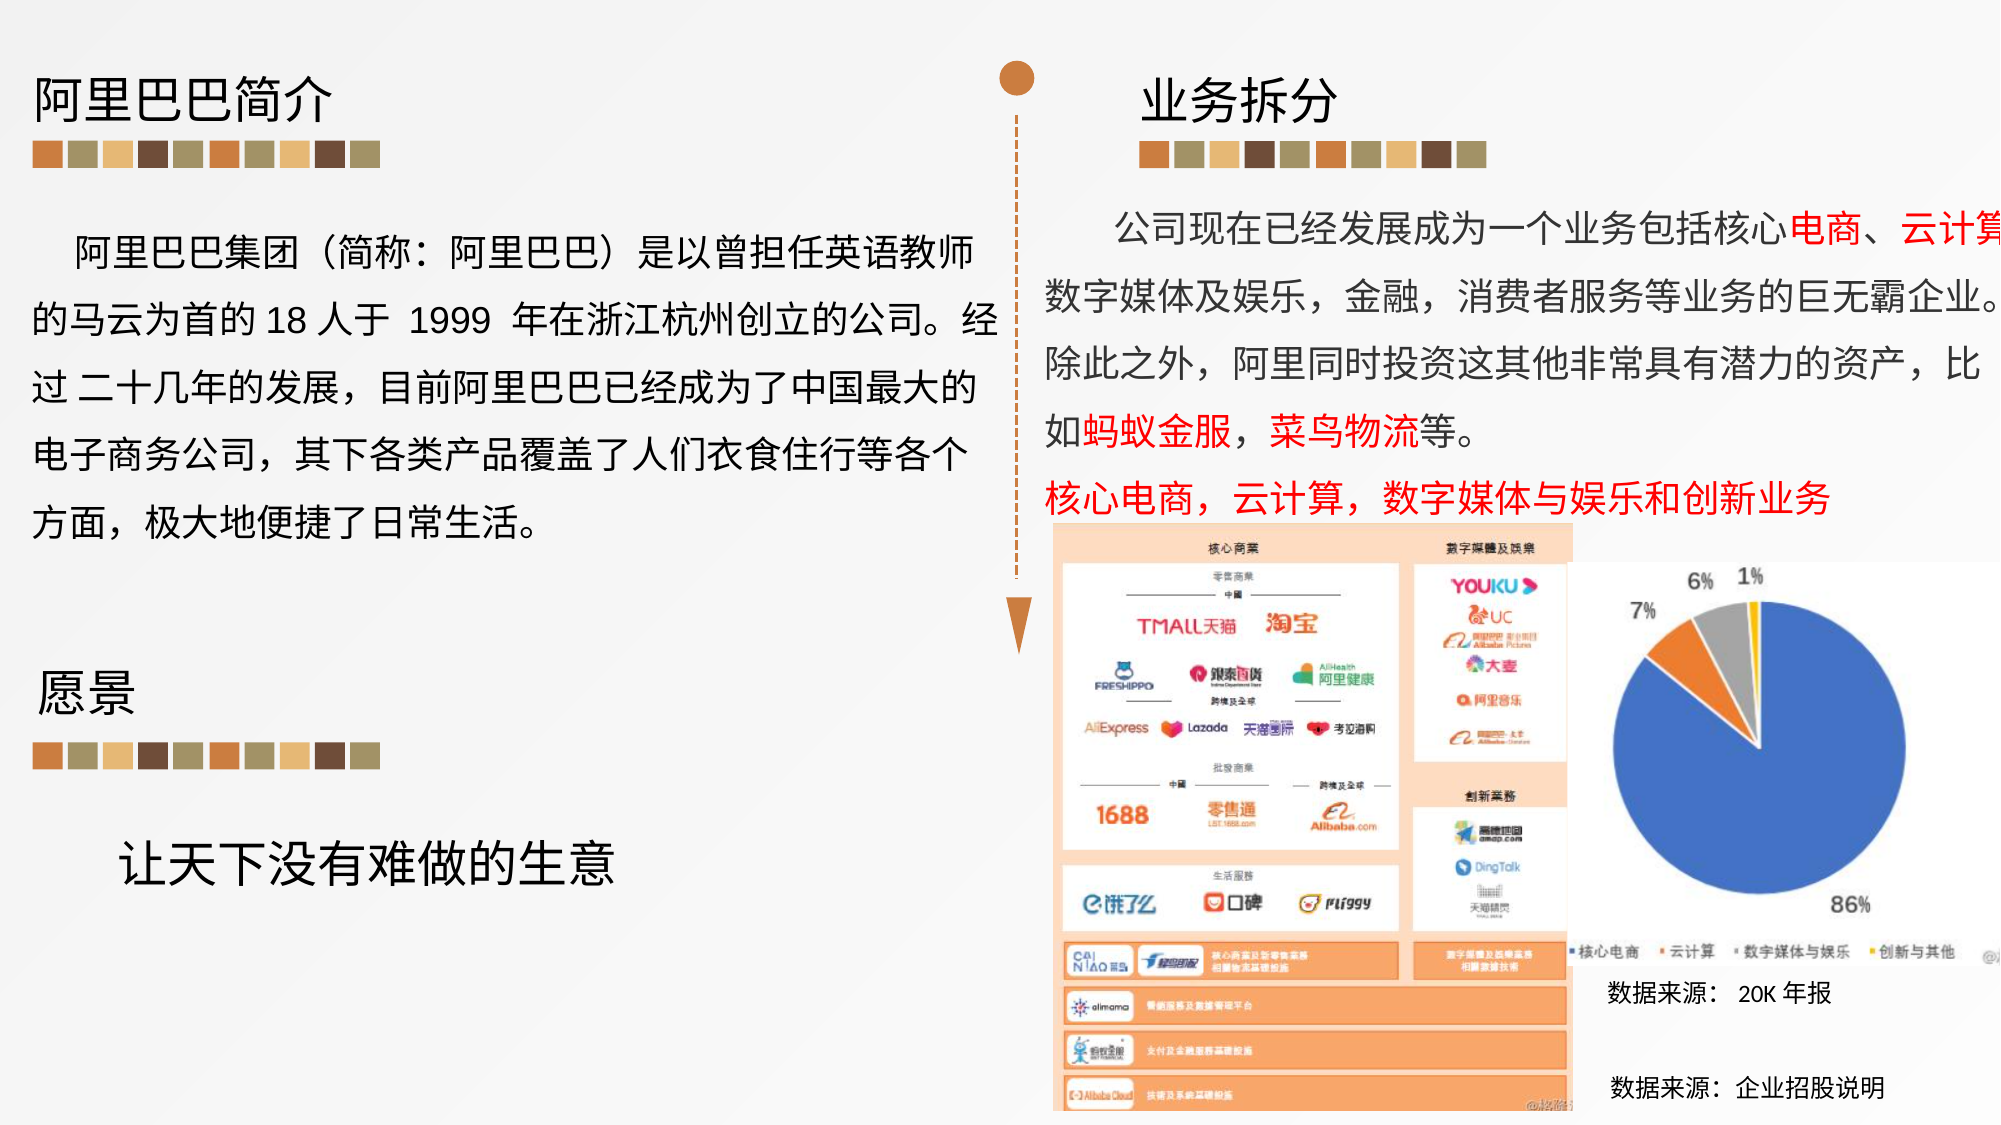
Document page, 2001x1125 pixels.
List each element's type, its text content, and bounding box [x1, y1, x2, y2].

text_box 业务拆分 [1124, 61, 1355, 137]
text_box 阿里巴巴集团（简称：阿里巴巴）是以曾担任英语教师的马云为首的18人于 1999 年在浙江杭州创立的公司。经过 二十几年的发展，目前阿里巴巴已经成为了中国最大的电子商务公司，其下各类产品覆盖了人们衣食住行等各个方面，极大地便捷了日常生活。 [16, 198, 1016, 552]
text_box 数据来源：企业招股说明 [1595, 1065, 1901, 1111]
text_box 让天下没有难做的生意 [102, 824, 951, 900]
text_box 公司现在已经发展成为一个业务包括核心电商、云计算、数字媒体及娱乐，金融，消费者服务等业务的巨无霸企业。除此之外，阿里同时投资这其他非常具有潜力的资产，比如蚂蚁金服，菜鸟物流等。 核心电商，云计算，数字媒体与娱乐和创新业务 [1029, 175, 2000, 528]
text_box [32, 140, 381, 168]
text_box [1139, 141, 1487, 169]
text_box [32, 742, 381, 770]
text_box 愿景 [22, 654, 153, 730]
text_box [1004, 596, 1034, 655]
picture [1052, 523, 2000, 1111]
text_box 数据来源：20K年报 [1592, 970, 1848, 1016]
text_box [998, 59, 1036, 97]
text_box 阿里巴巴简介 [18, 61, 349, 137]
